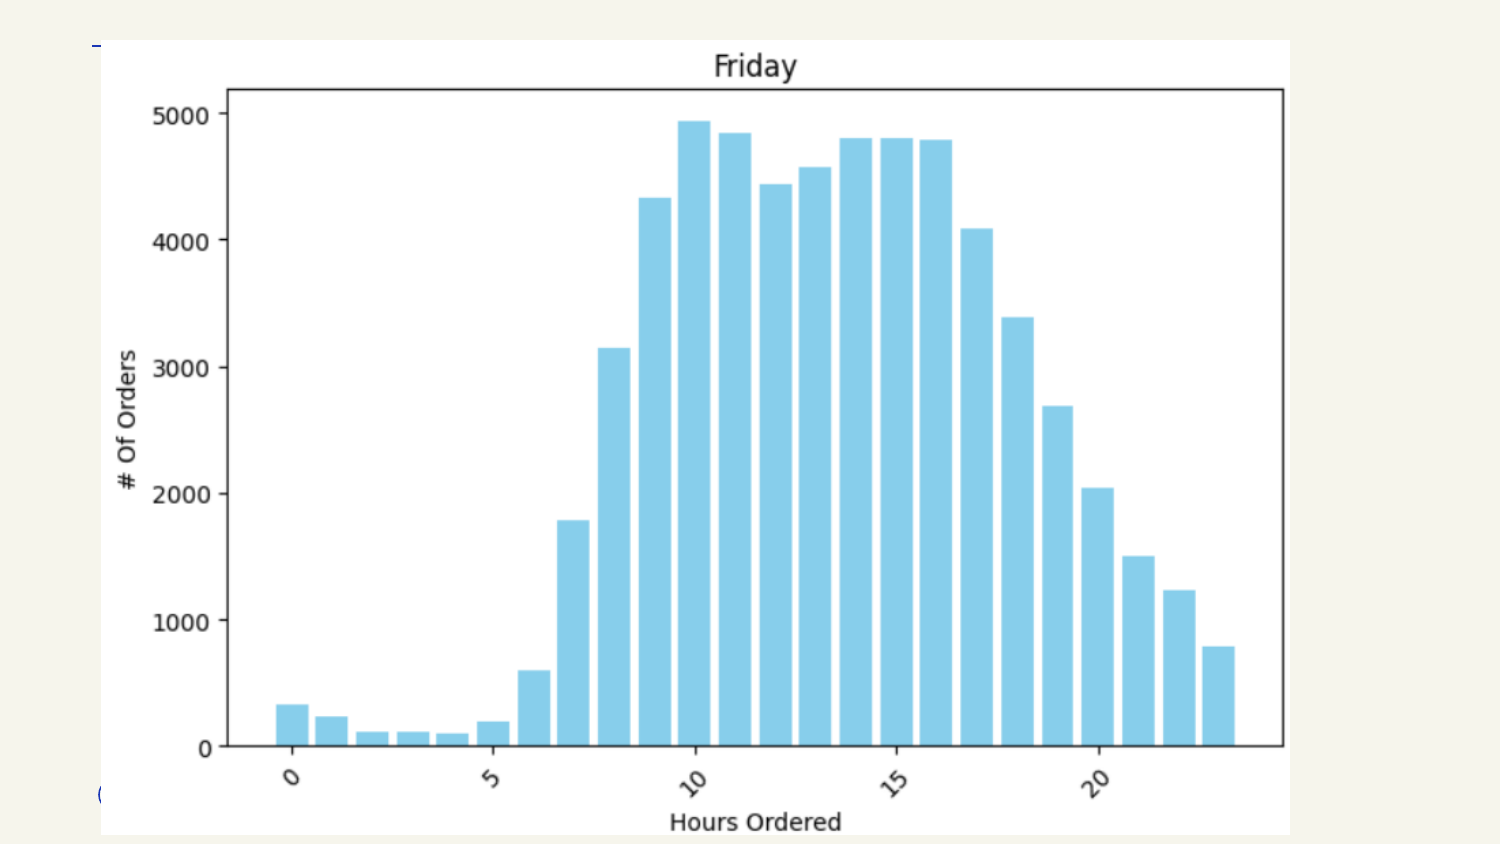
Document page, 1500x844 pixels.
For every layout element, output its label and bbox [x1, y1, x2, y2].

picture [101, 40, 1291, 835]
